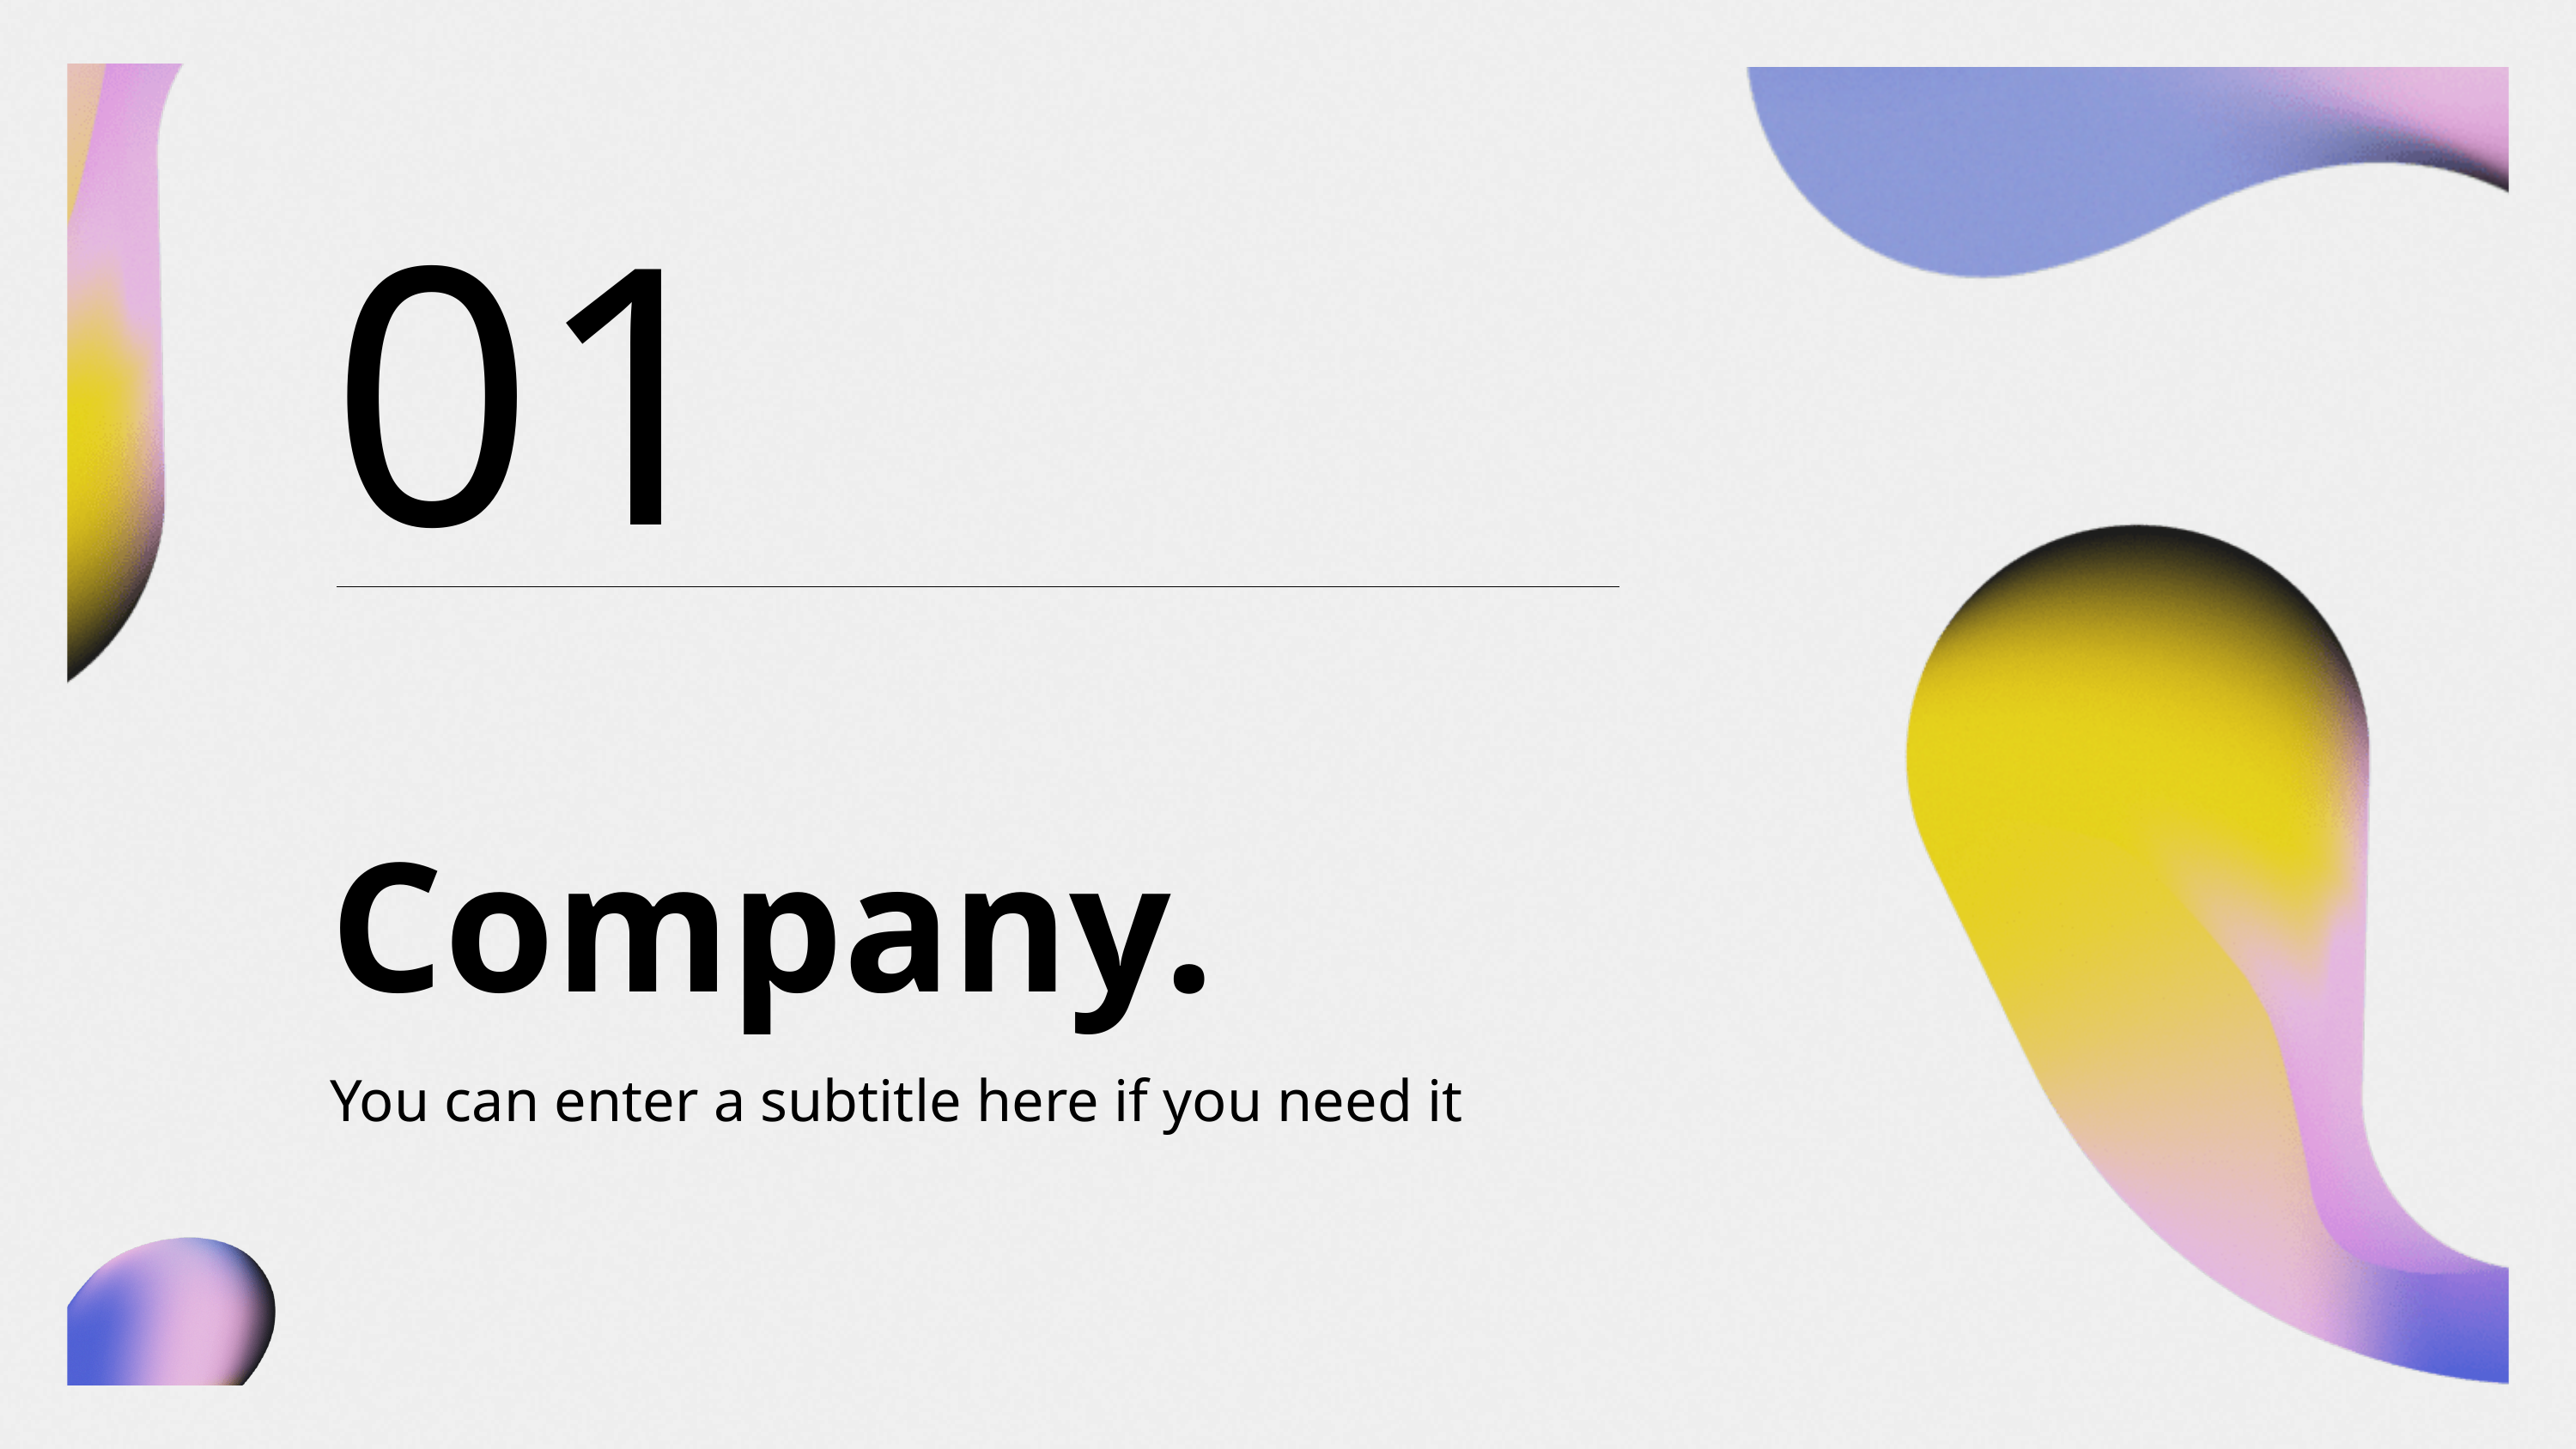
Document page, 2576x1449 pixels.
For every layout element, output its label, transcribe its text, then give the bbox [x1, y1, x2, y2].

picture [67, 64, 252, 808]
title Company. [304, 801, 1733, 1038]
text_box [0, 0, 2576, 1449]
title 01 [304, 219, 1015, 544]
picture [1866, 443, 2509, 1385]
subtitle You can enter a subtitle here if you need it [304, 1038, 1733, 1144]
picture [67, 1208, 306, 1385]
picture [1670, 67, 2509, 319]
